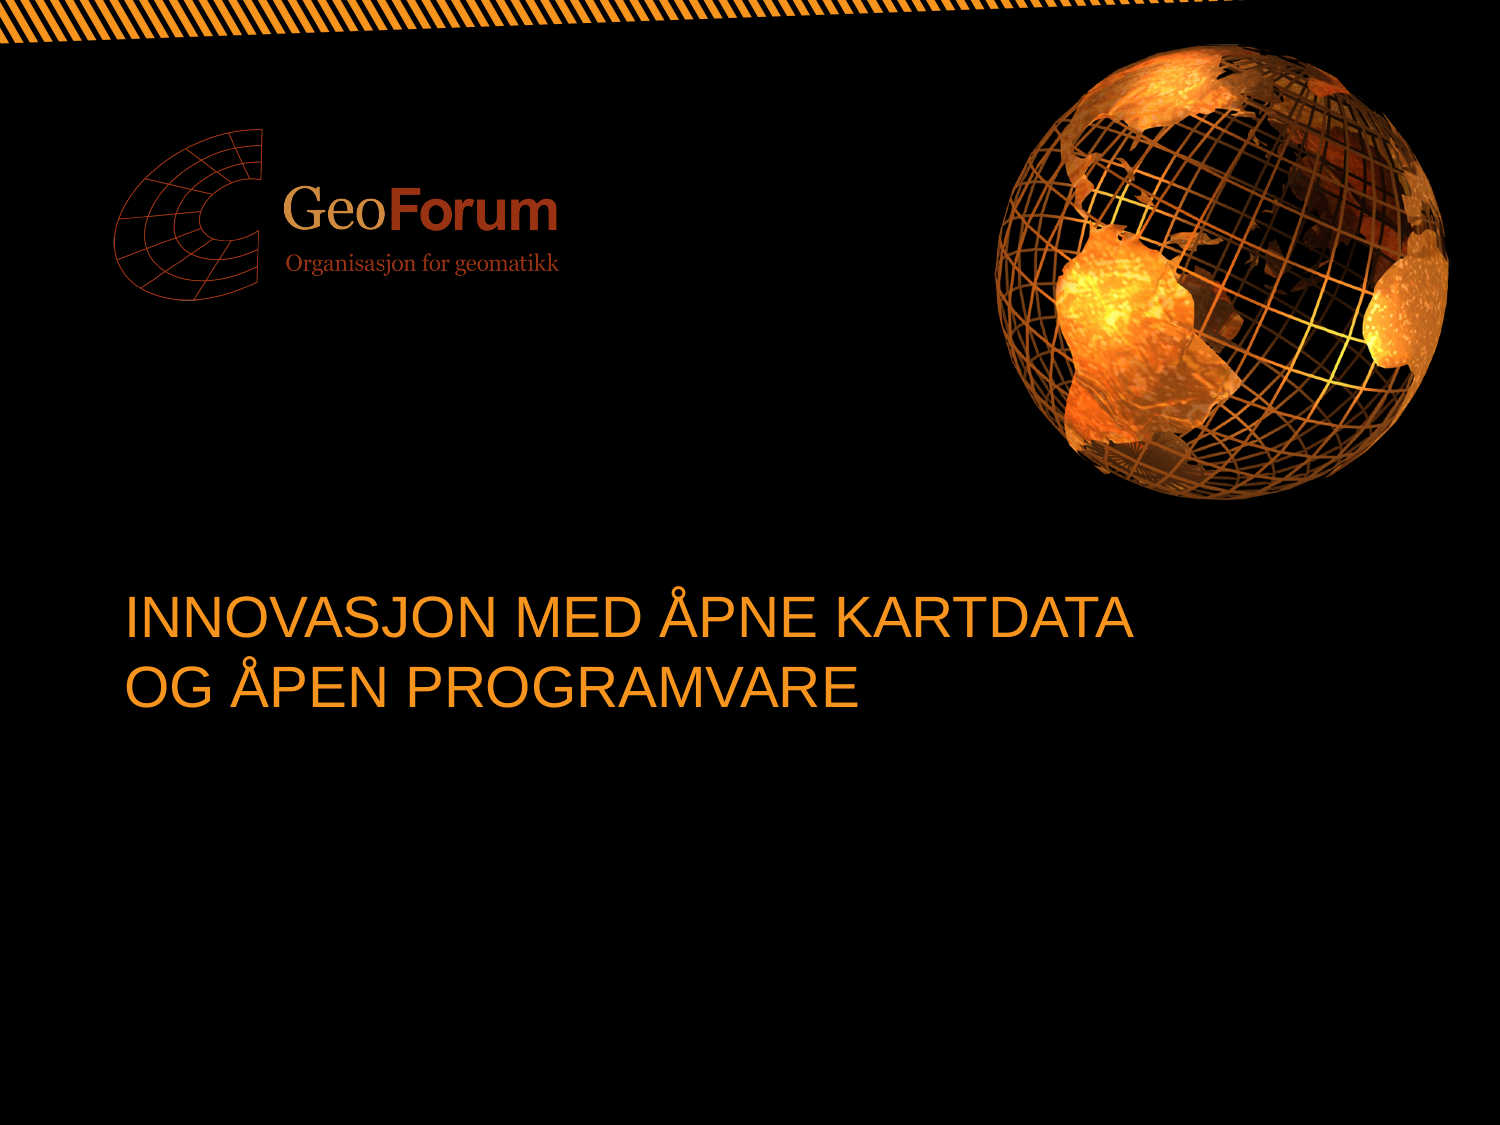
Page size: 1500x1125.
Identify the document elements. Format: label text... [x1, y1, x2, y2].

picture [0, 0, 1500, 1125]
title Innovasjon med åpne kartdata og åpen programvare [109, 572, 1398, 667]
